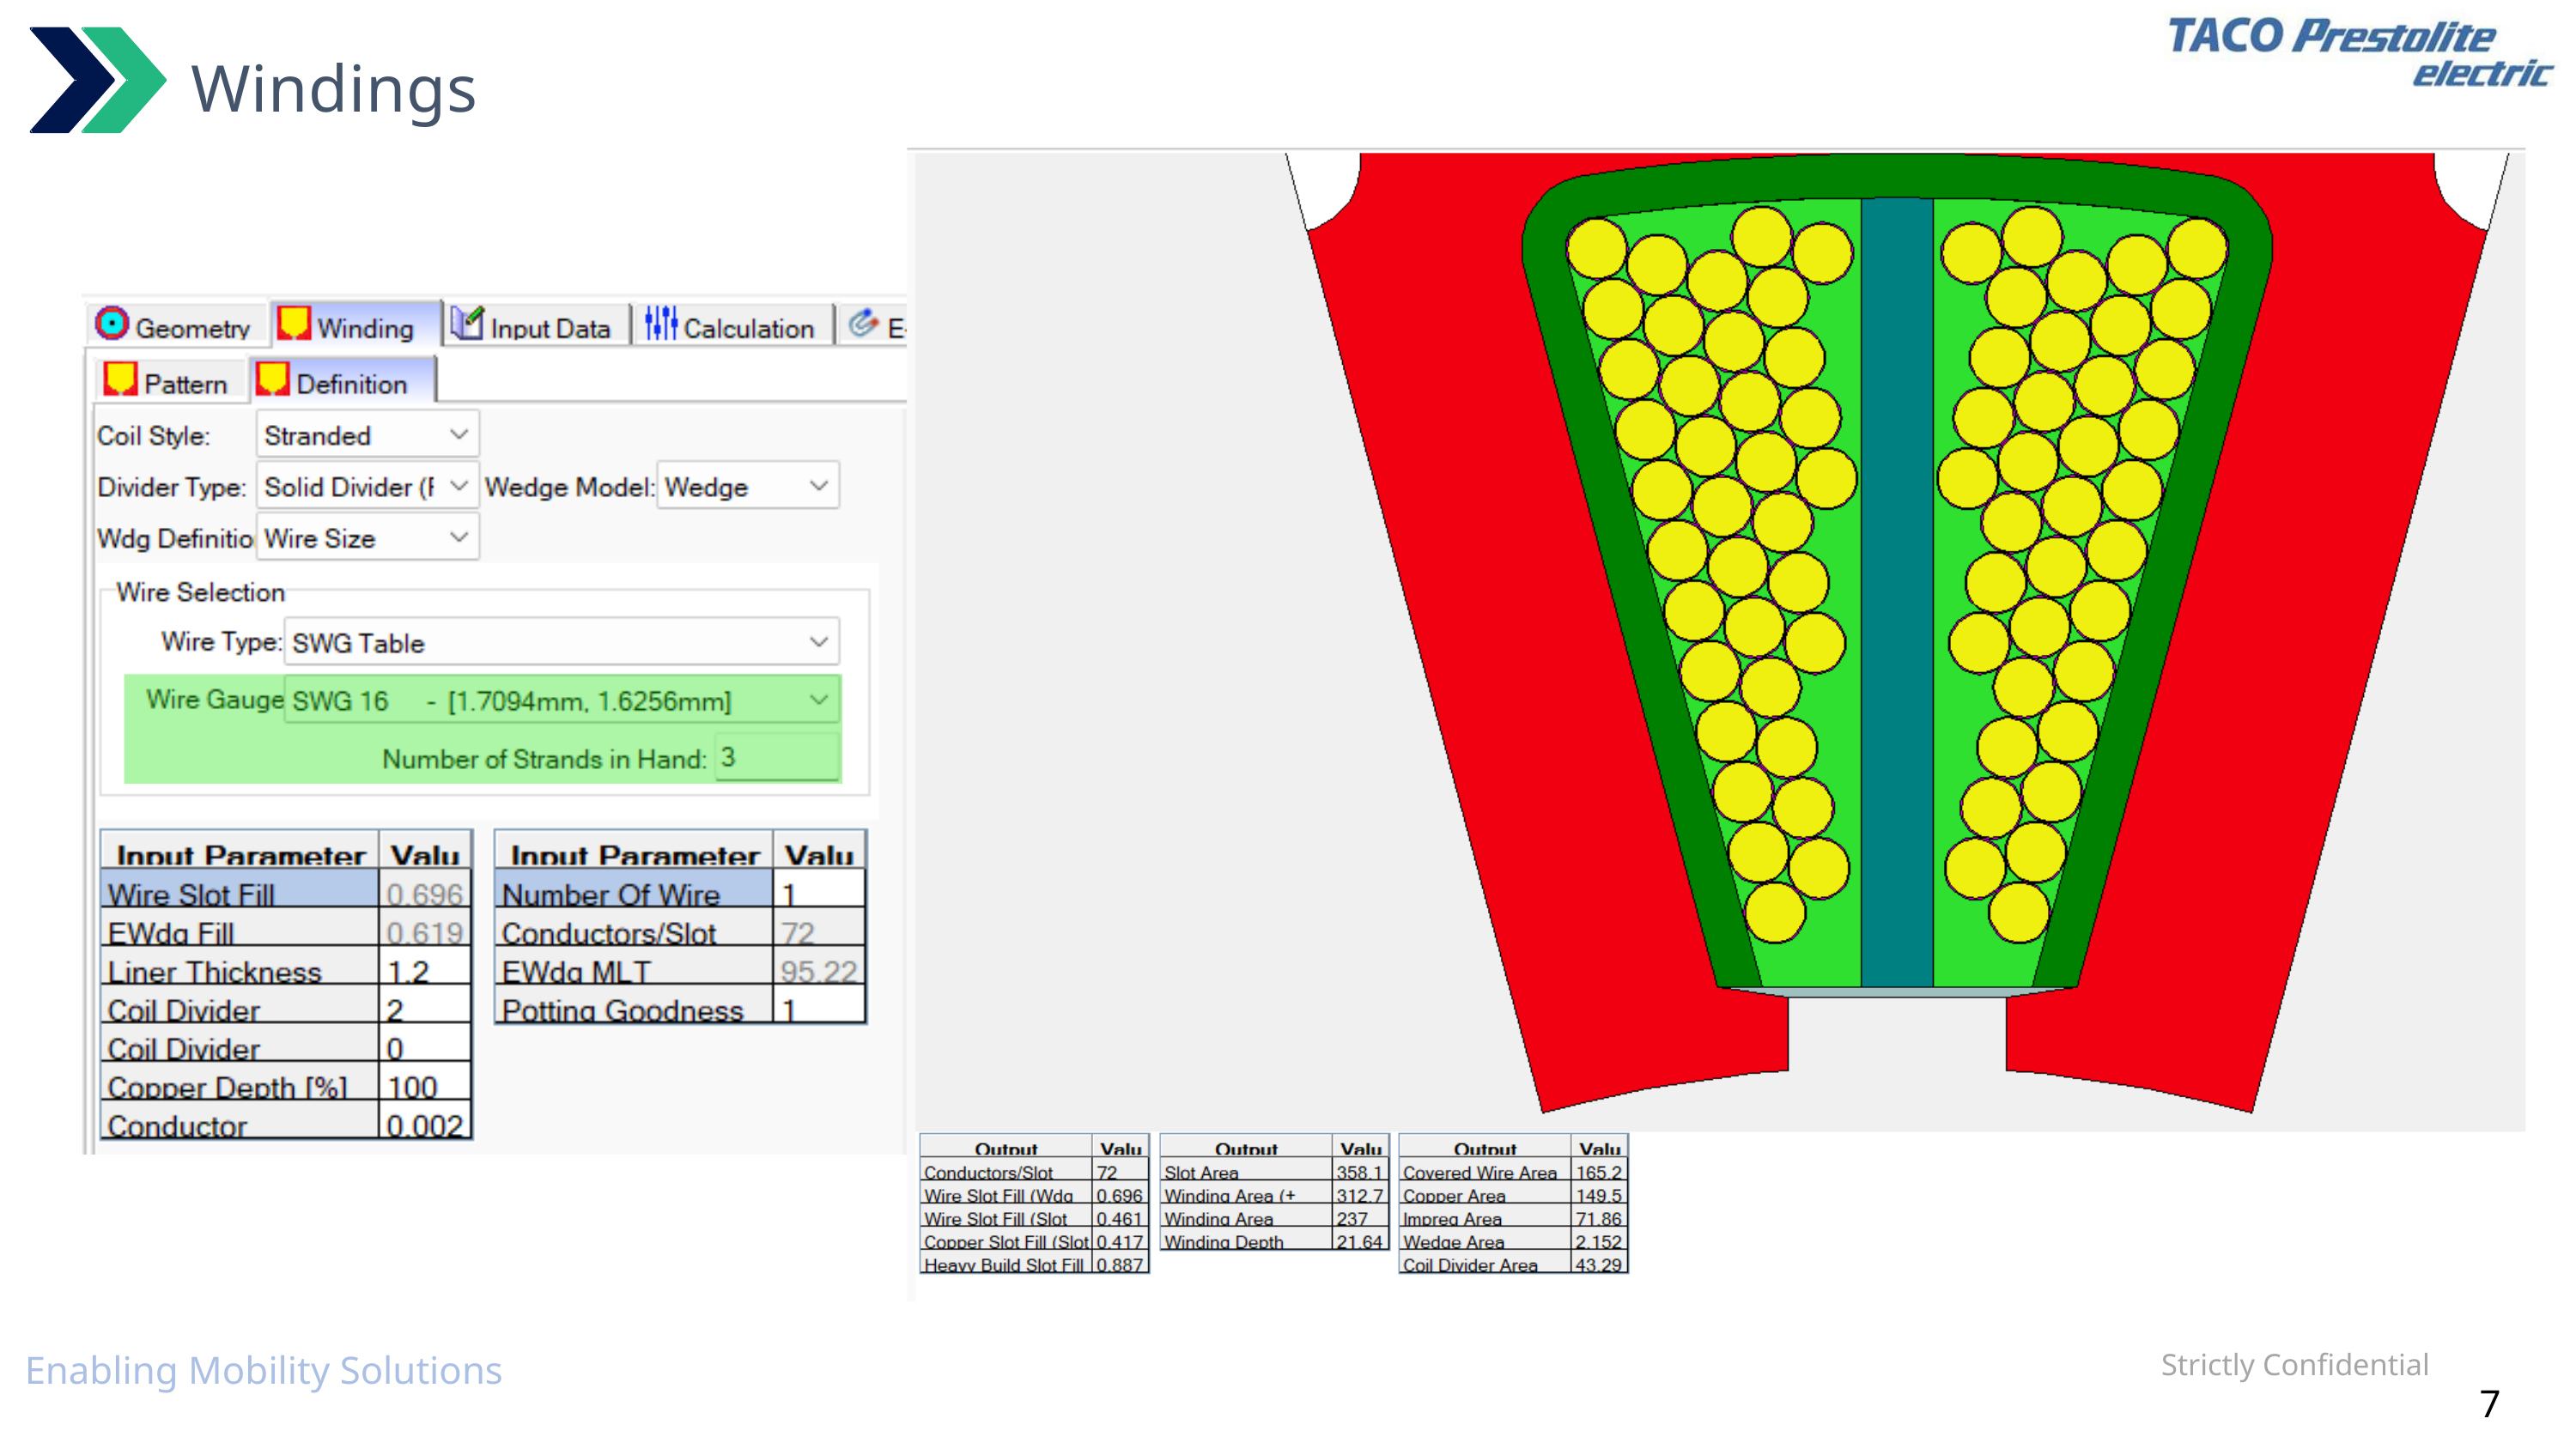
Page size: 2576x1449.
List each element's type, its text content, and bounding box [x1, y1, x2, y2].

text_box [29, 27, 116, 134]
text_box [116, 27, 167, 134]
text_box [81, 294, 907, 1155]
text_box Windings [191, 55, 2022, 125]
text_box Enabling Mobility Solutions [0, 1350, 504, 1391]
text_box Strictly Confidential [2091, 1349, 2430, 1382]
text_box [124, 674, 843, 785]
text_box [907, 144, 2526, 1304]
text_box [2164, 8, 2561, 87]
text_box 7 [2454, 1379, 2526, 1425]
